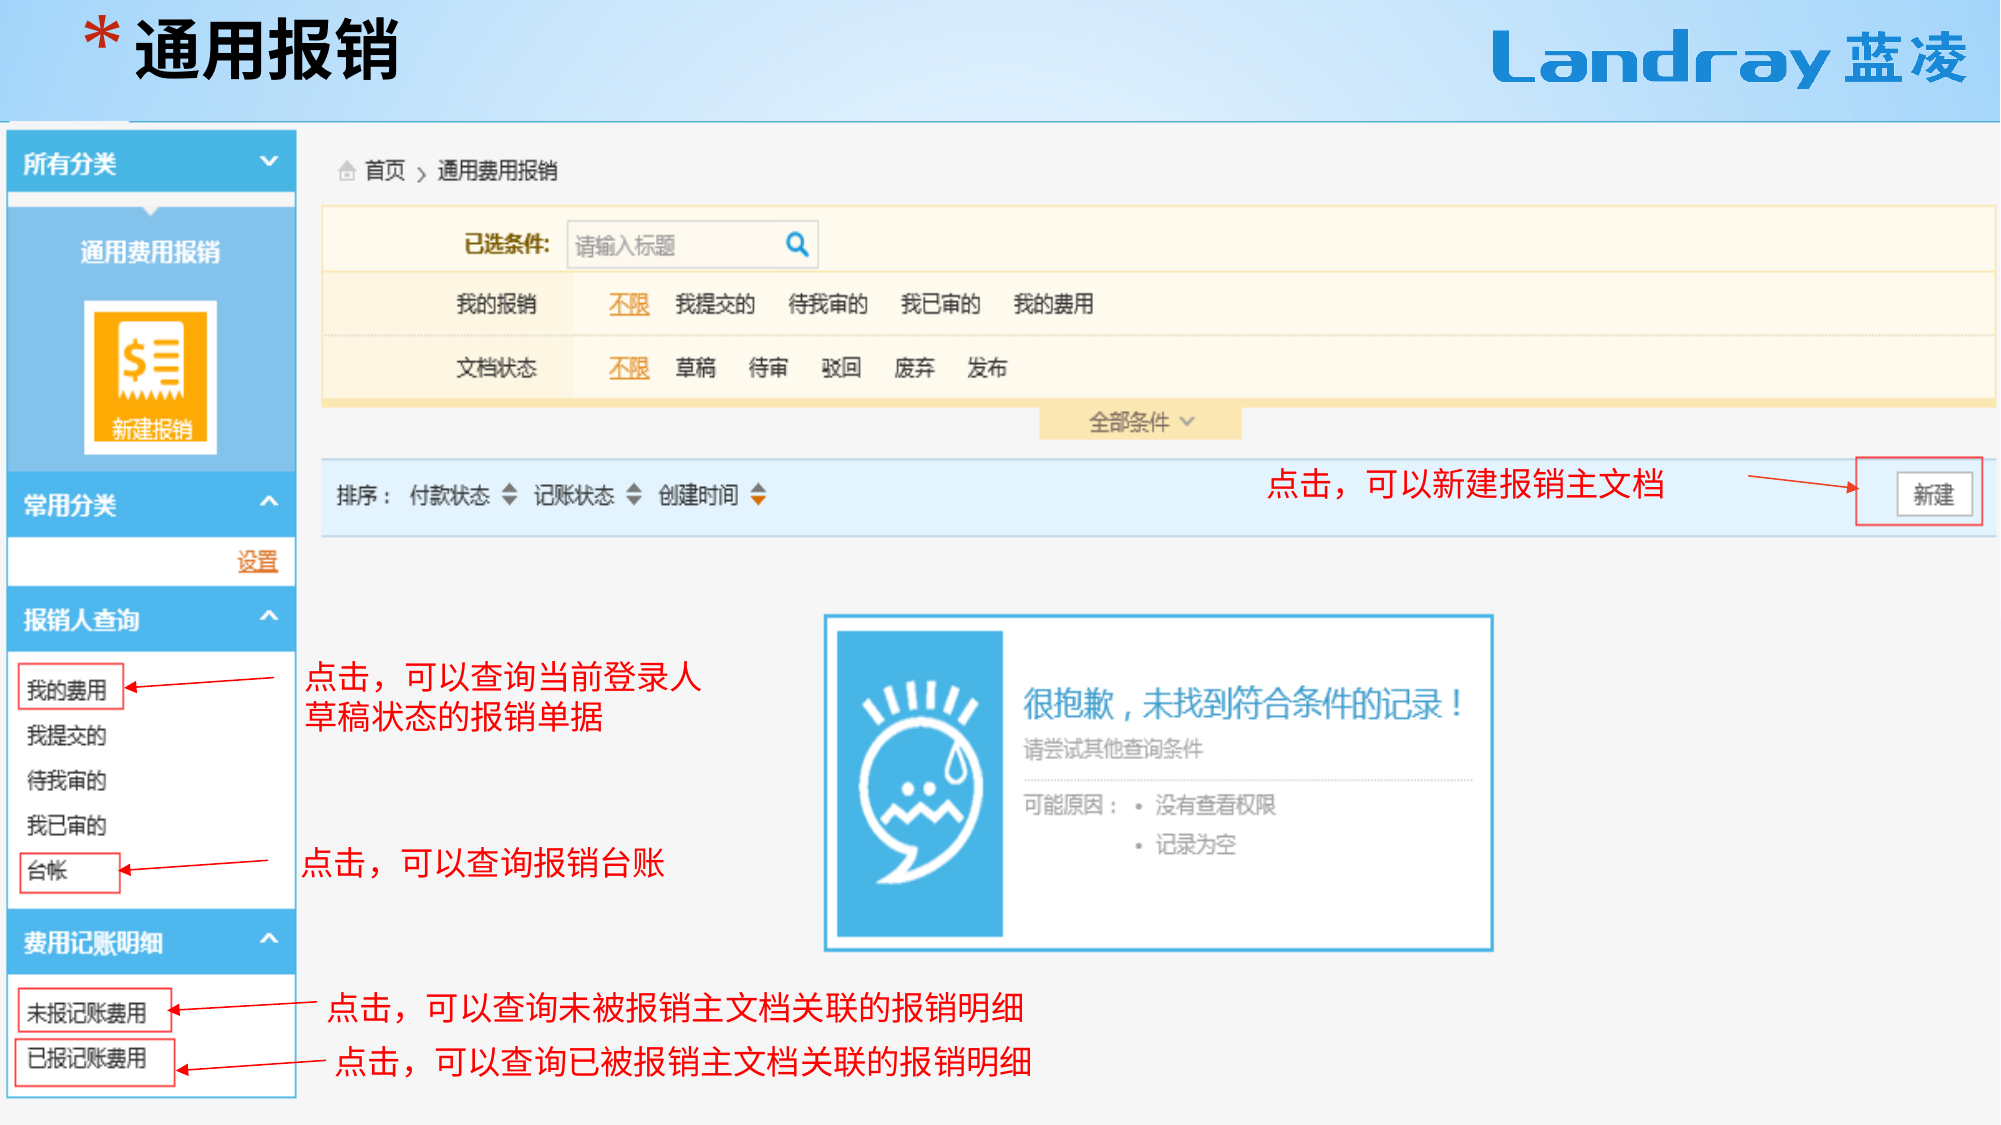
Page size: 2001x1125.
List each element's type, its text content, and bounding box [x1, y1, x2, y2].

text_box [123, 648, 722, 746]
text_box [175, 1034, 1053, 1091]
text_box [1251, 455, 1860, 512]
picture [1493, 28, 1967, 89]
picture [0, 121, 2000, 1125]
title 通用报销 [0, 0, 417, 120]
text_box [166, 979, 1045, 1036]
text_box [117, 834, 685, 891]
